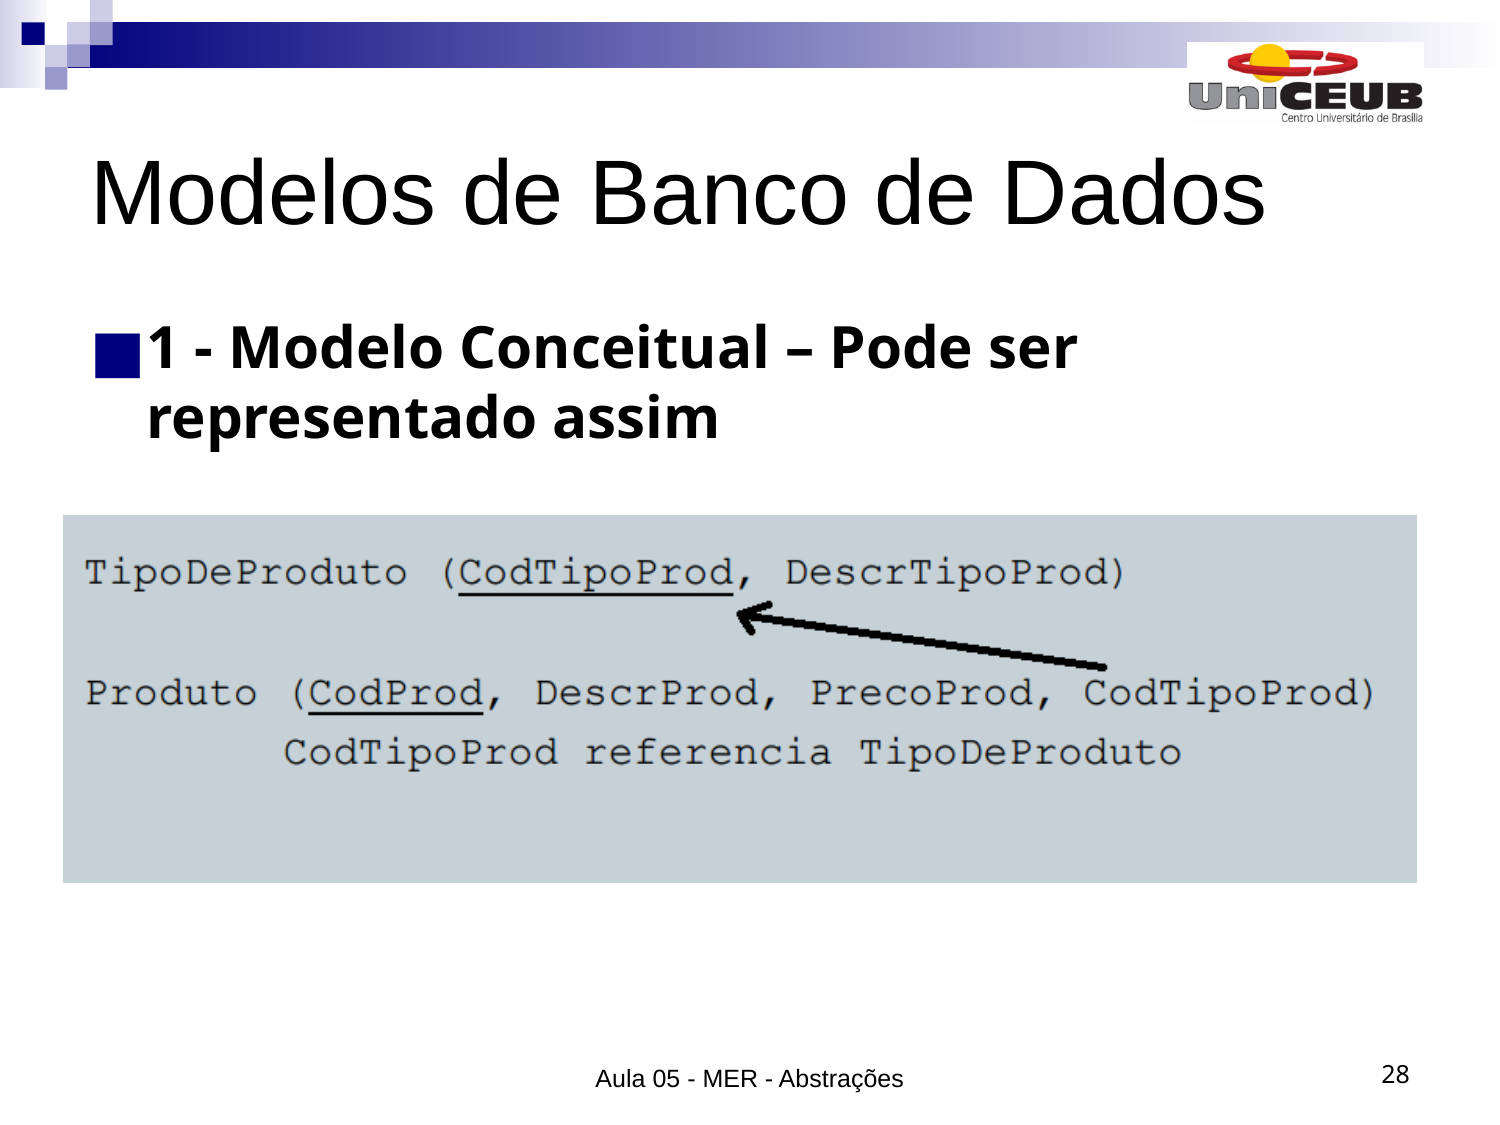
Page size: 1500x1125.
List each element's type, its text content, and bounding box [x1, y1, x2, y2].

list 1 - Modelo Conceitual – Pode ser representado assim [75, 302, 1425, 441]
title Modelos de Banco de Dados [75, 75, 1425, 300]
footer Aula 05 - MER - Abstrações [512, 1025, 988, 1100]
picture [1186, 42, 1424, 125]
picture [62, 515, 1417, 883]
text_box ‹#› [1074, 1024, 1425, 1100]
